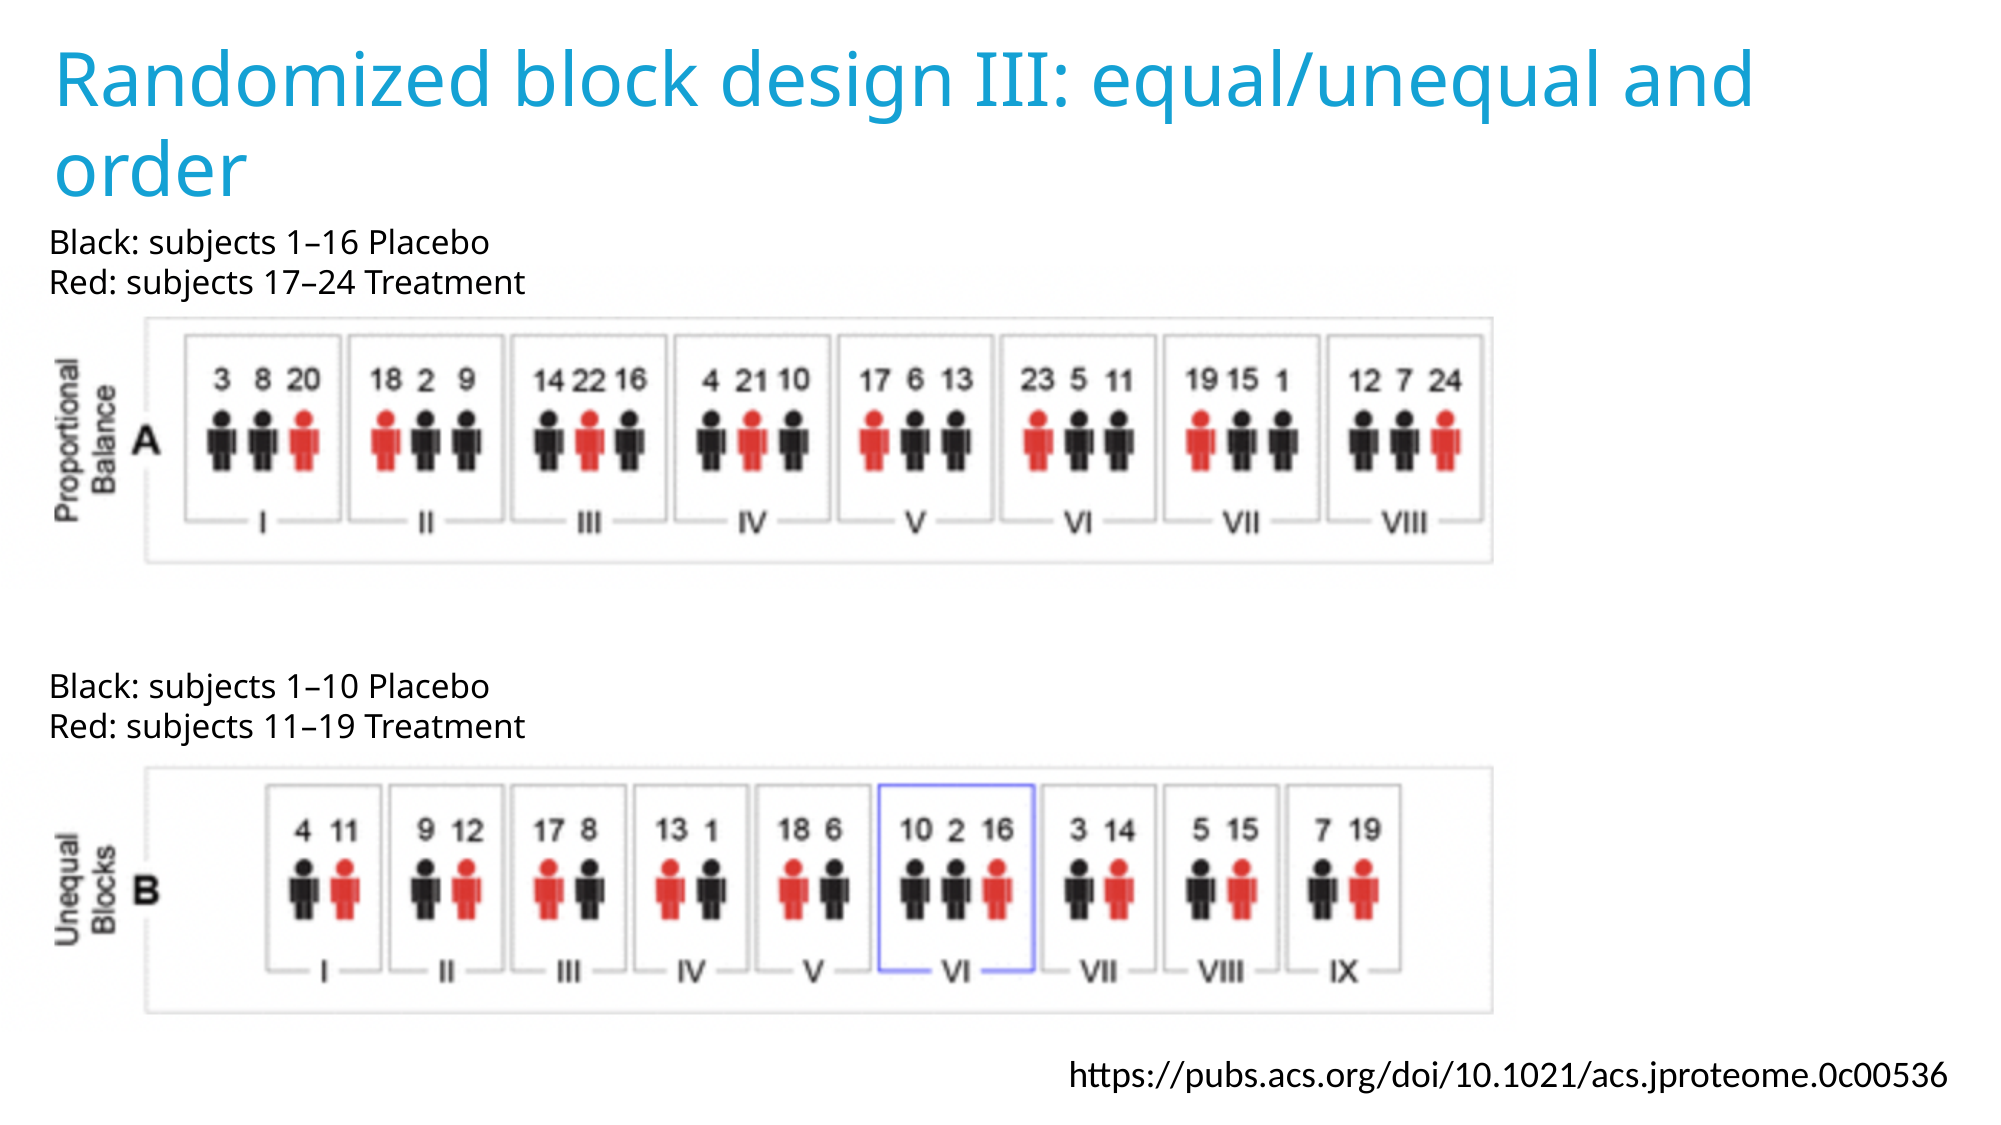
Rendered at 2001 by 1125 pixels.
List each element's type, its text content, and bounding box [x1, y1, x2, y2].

text_box Black: subjects 1–16 Placebo Red: subjects 17–24 Treatment [33, 213, 541, 265]
text_box Black: subjects 1–10 Placebo Red: subjects 11–19 Treatment [33, 657, 541, 752]
picture [0, 265, 1517, 589]
picture [0, 752, 1517, 1032]
text_box https://pubs.acs.org/doi/10.1021/acs.jproteome.0c00536 [1053, 1042, 2000, 1103]
text_box Randomized block design III: equal/unequal and order [38, 24, 1962, 220]
